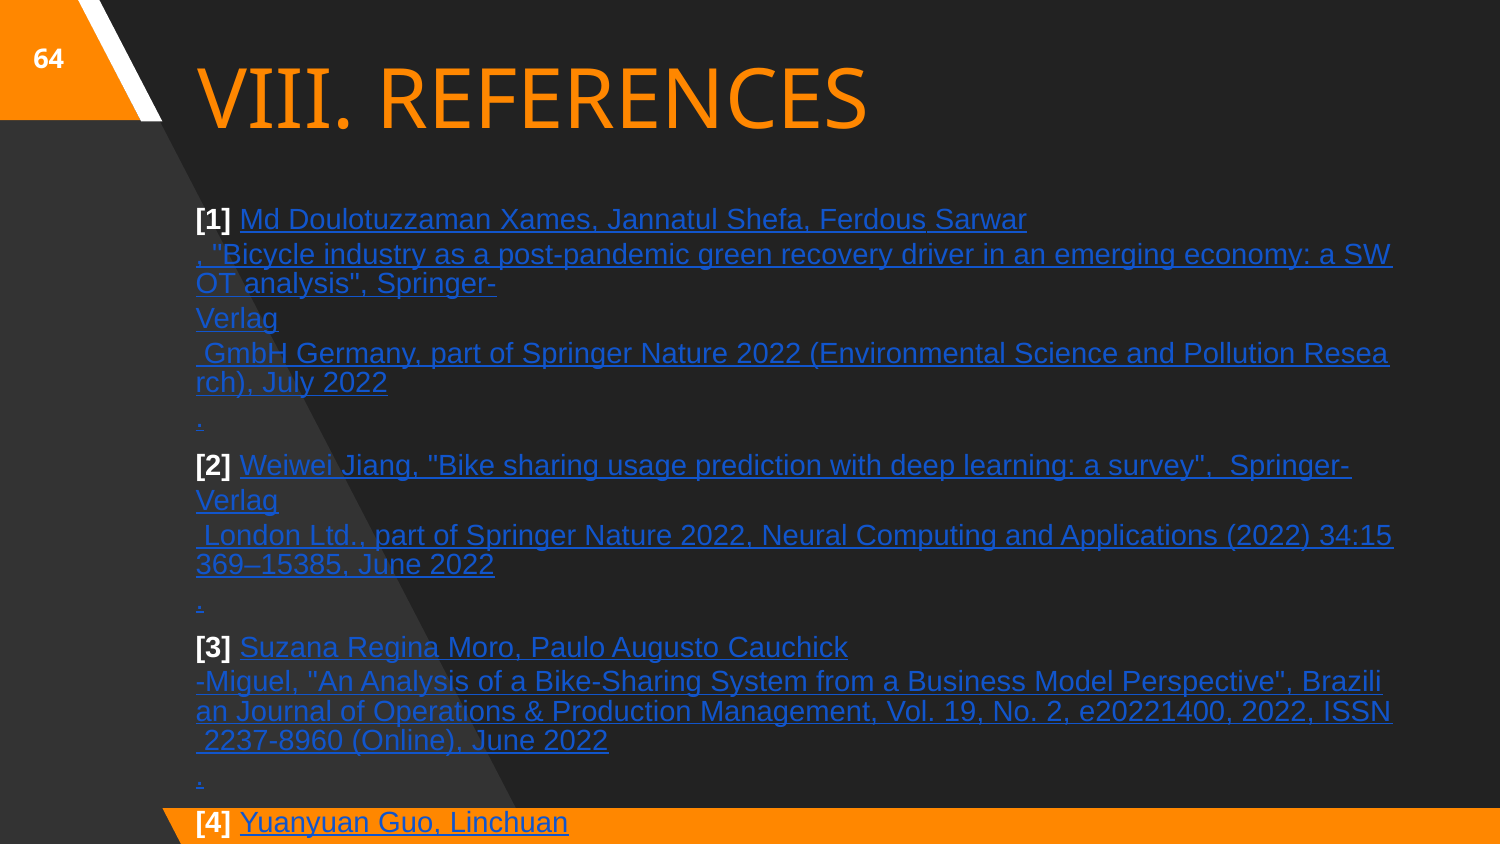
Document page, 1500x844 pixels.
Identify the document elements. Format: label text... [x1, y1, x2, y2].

slide_number 64 [0, 0, 98, 121]
title VIII. REFERENCES [183, 32, 1278, 159]
text_box [1] Md Doulotuzzaman Xames, Jannatul Shefa, Ferdous Sarwar, "Bicycle industry as a post‑pandemic green recovery driver in an emerging economy: a SWOT analysis", Springer-Verlag GmbH Germany, part of Springer Nature 2022 (Environmental Science and Pollution Research), July 2022. [2] Weiwei Jiang, "Bike sharing usage prediction with deep learning: a survey", Springer-Verlag London Ltd., part of Springer Nature 2022, Neural Computing and Applications (2022) 34:15369–15385, June 2022. [3] Suzana Regina Moro, Paulo Augusto Cauchick-Miguel, "An Analysis of a Bike-Sharing System from a Business Model Perspective", Brazilian Journal of Operations & Production Management, Vol. 19, No. 2, e20221400, 2022, ISSN 2237-8960 (Online), June 2022. [4] Yuanyuan Guo, Linchuan Yang, Yang Chen, "Bike Share Usage and the Built Environment: A Review", Frontiers in Public Health (www.frontiersin.org), Volume 10, Article 848169, February 2022. [180, 185, 1412, 788]
